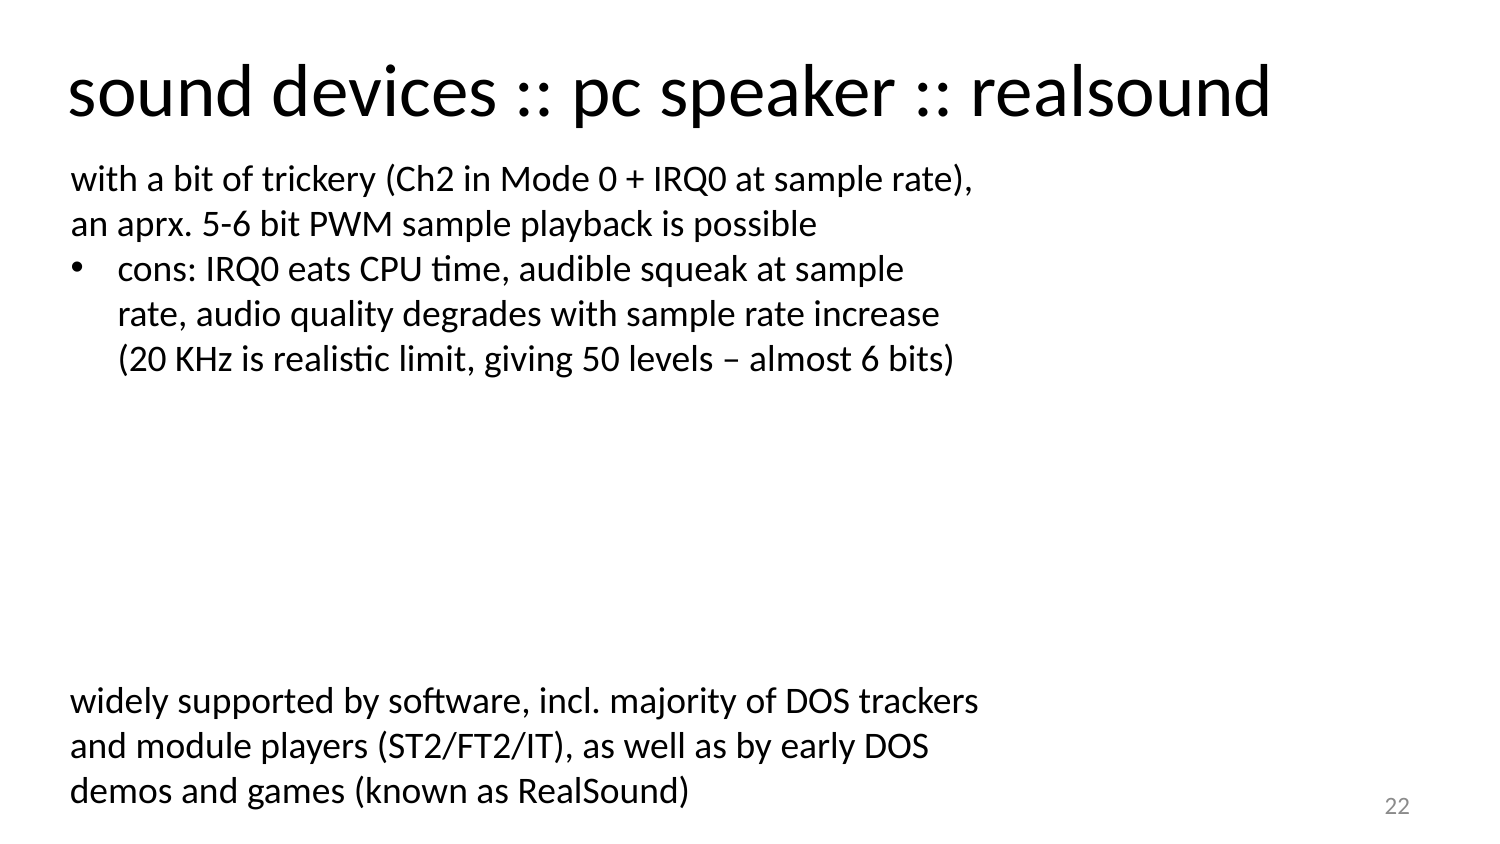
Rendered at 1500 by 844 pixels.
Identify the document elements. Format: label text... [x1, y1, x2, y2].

text_box with a bit of trickery (Ch2 in Mode 0 + IRQ0 at sample rate), an aprx. 5-6 bit PWM sample playback is possible cons: IRQ0 eats CPU time, audible squeak at sample rate, audio quality degrades with sample rate increase (20 KHz is realistic limit, giving 50 levels – almost 6 bits) [53, 146, 998, 399]
text_box widely supported by software, incl. majority of DOS trackers and module players (ST2/FT2/IT), as well as by early DOS demos and games (known as RealSound) [54, 668, 1000, 824]
text_box sound devices :: pc speaker :: realsound [53, 33, 1402, 147]
slide_number 22 [1074, 782, 1425, 827]
